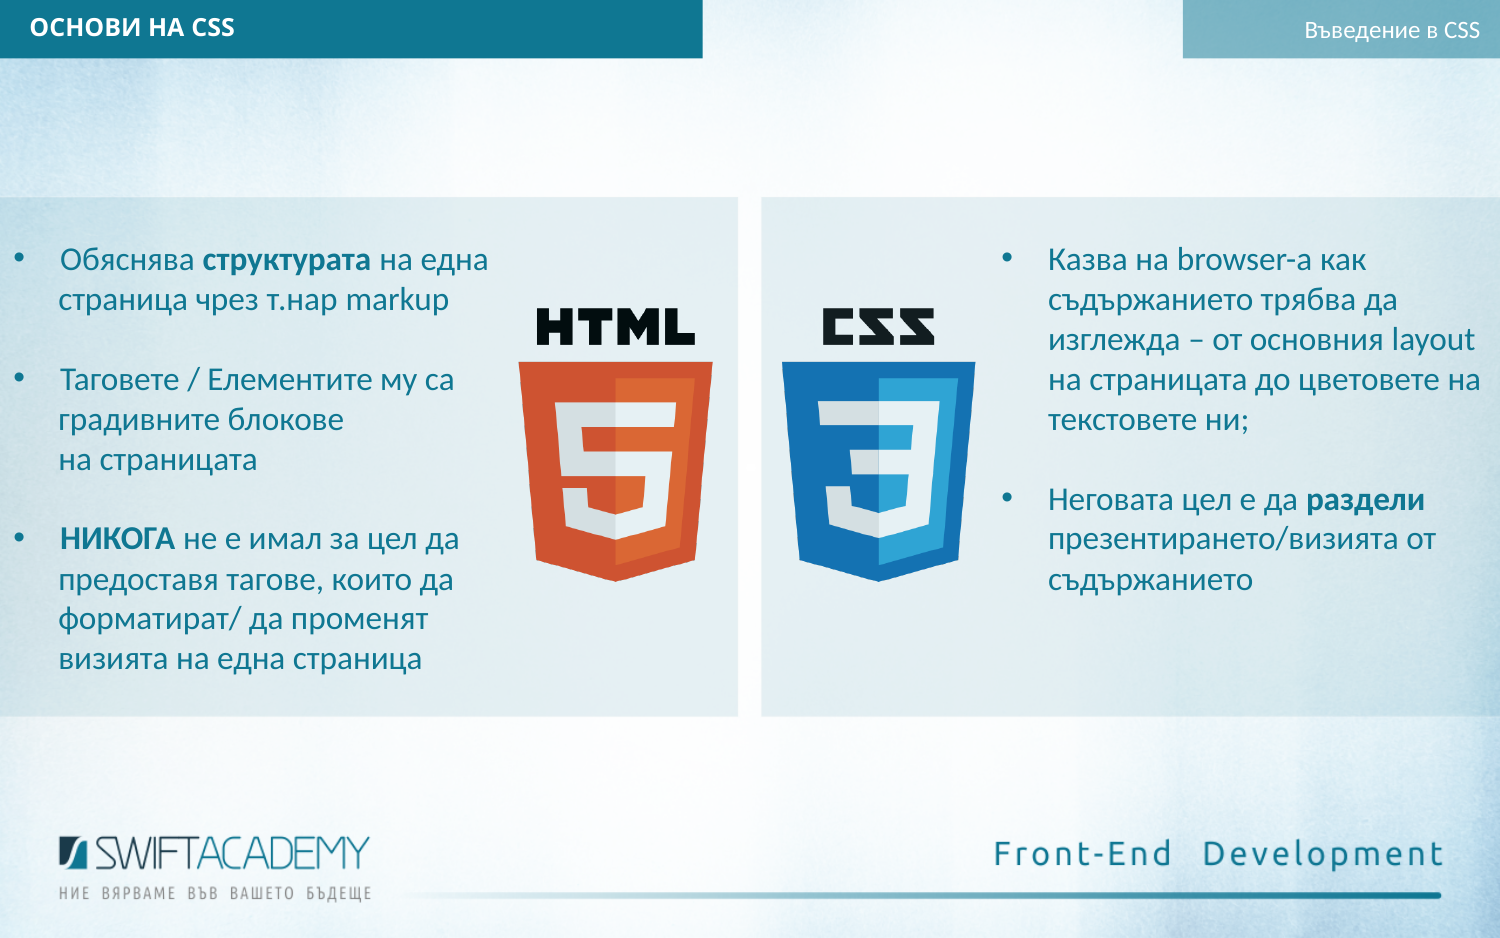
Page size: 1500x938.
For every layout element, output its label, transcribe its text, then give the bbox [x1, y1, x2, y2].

text_box Въведение в CSS [1289, 6, 1496, 52]
text_box Казва на browser-a как съдържанието трябва да изглежда – от основния layout на страницата до цветовете на текстовете ни; Неговата цел е да раздели презентирането/визията от съдържанието [760, 196, 1500, 718]
text_box ОСНОВИ НА CSS [14, 4, 691, 49]
picture [0, 0, 1500, 938]
text_box [1182, 0, 1500, 59]
text_box Обяснява структурата на една страница чрез т.нар markup Таговете / Елементите му са градивните блокове на страницата НИКОГА не е имал за цел да предоставя тагове, които да форматират/ да променят визията на една страница [0, 196, 739, 718]
text_box [0, 0, 704, 59]
